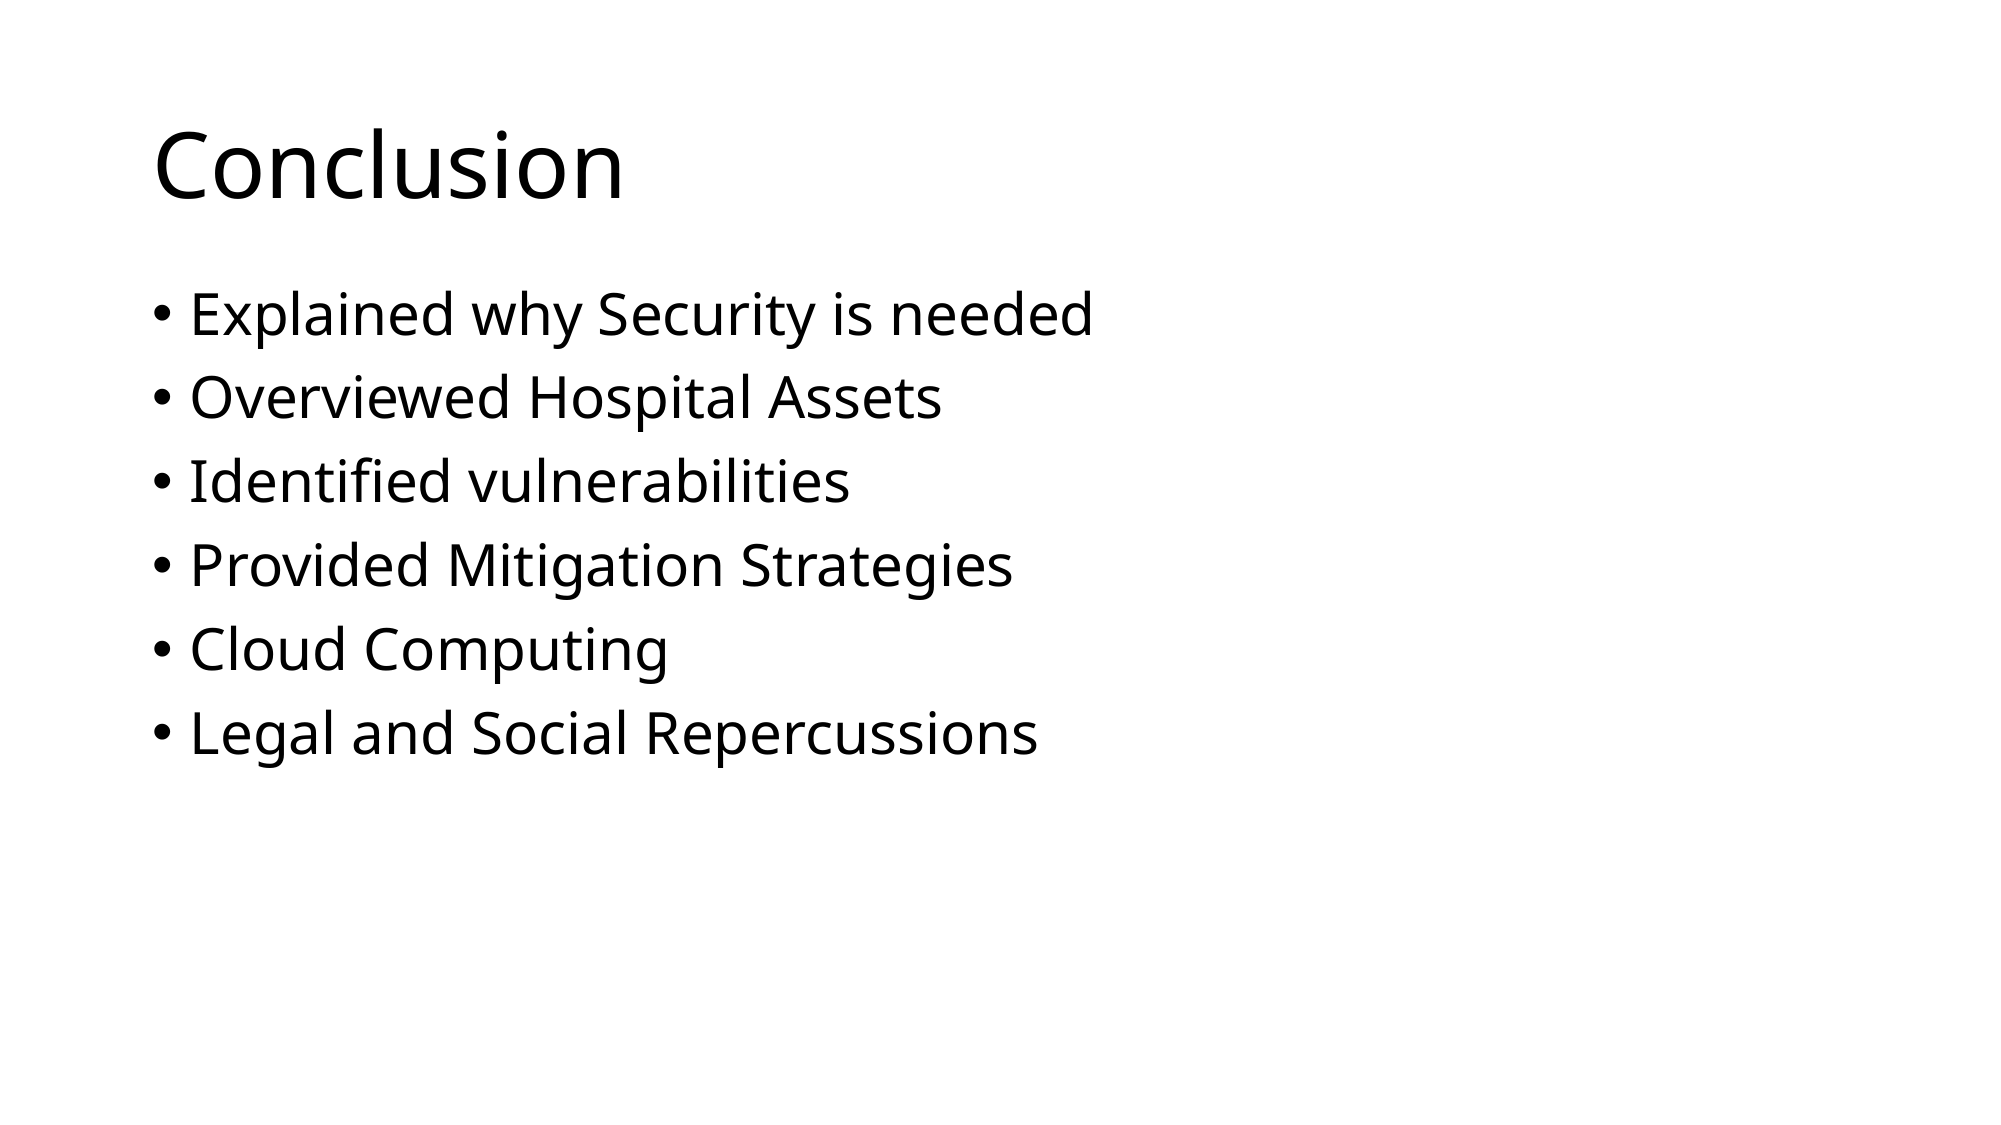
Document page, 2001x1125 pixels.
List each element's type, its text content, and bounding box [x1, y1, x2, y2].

list Explained why Security is needed Overviewed Hospital Assets Identified vulnerabilities Provided Mitigation Strategies Cloud Computing Legal and Social Repercussions [137, 277, 1863, 992]
title Conclusion [137, 59, 1863, 277]
